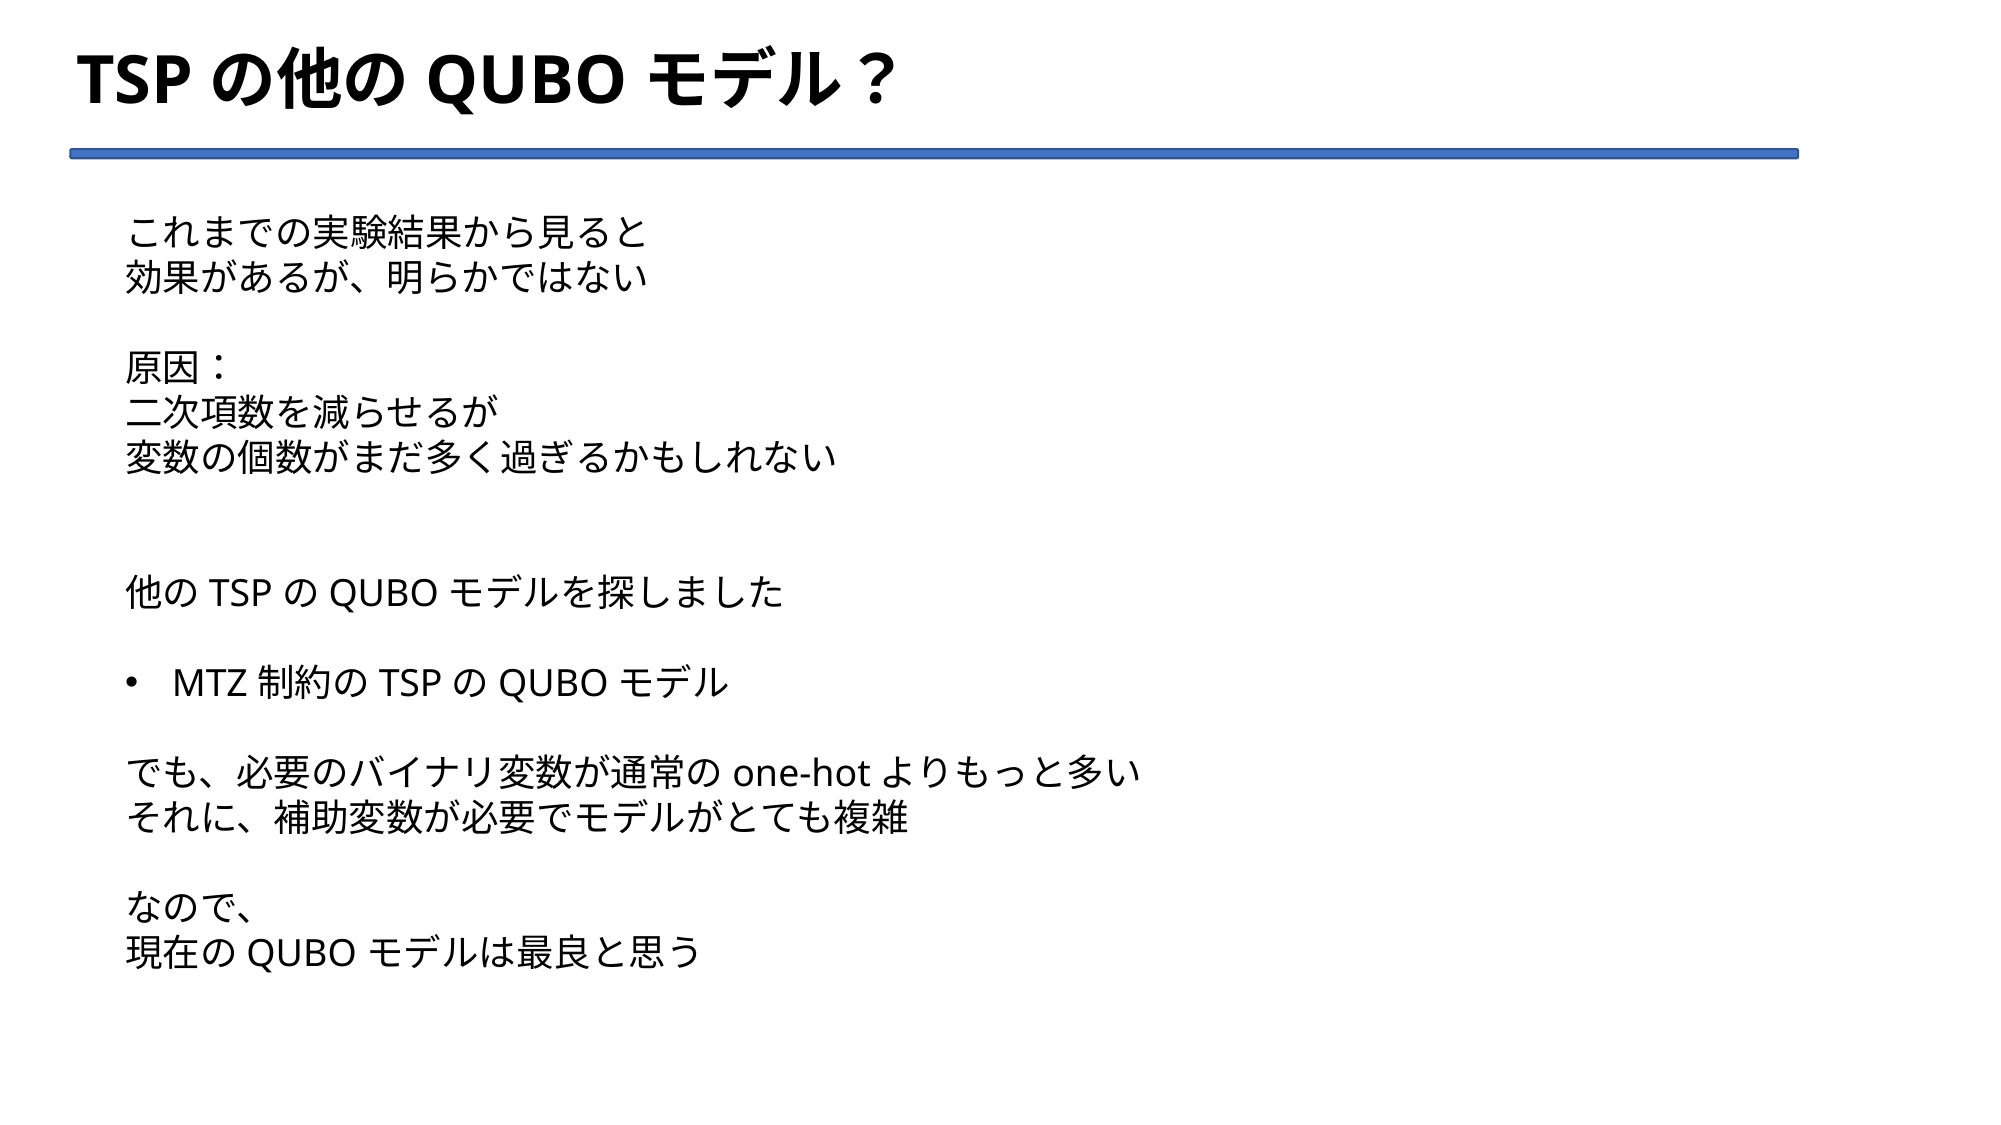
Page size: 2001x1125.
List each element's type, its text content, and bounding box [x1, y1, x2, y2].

text_box [69, 148, 1800, 160]
title TSPの他のQUBOモデル？ [61, 32, 1789, 131]
text_box これまでの実験結果から見ると 効果があるが、明らかではない 原因： 二次項数を減らせるが 変数の個数がまだ多く過ぎるかもしれない 他のTSPのQUBOモデルを探しました MTZ制約のTSPのQUBOモデル でも、必要のバイナリ変数が通常のone-hotよりもっと多い それに、補助変数が必要でモデルがとても複雑 なので、 現在のQUBOモデルは最良と思う [110, 201, 1157, 982]
